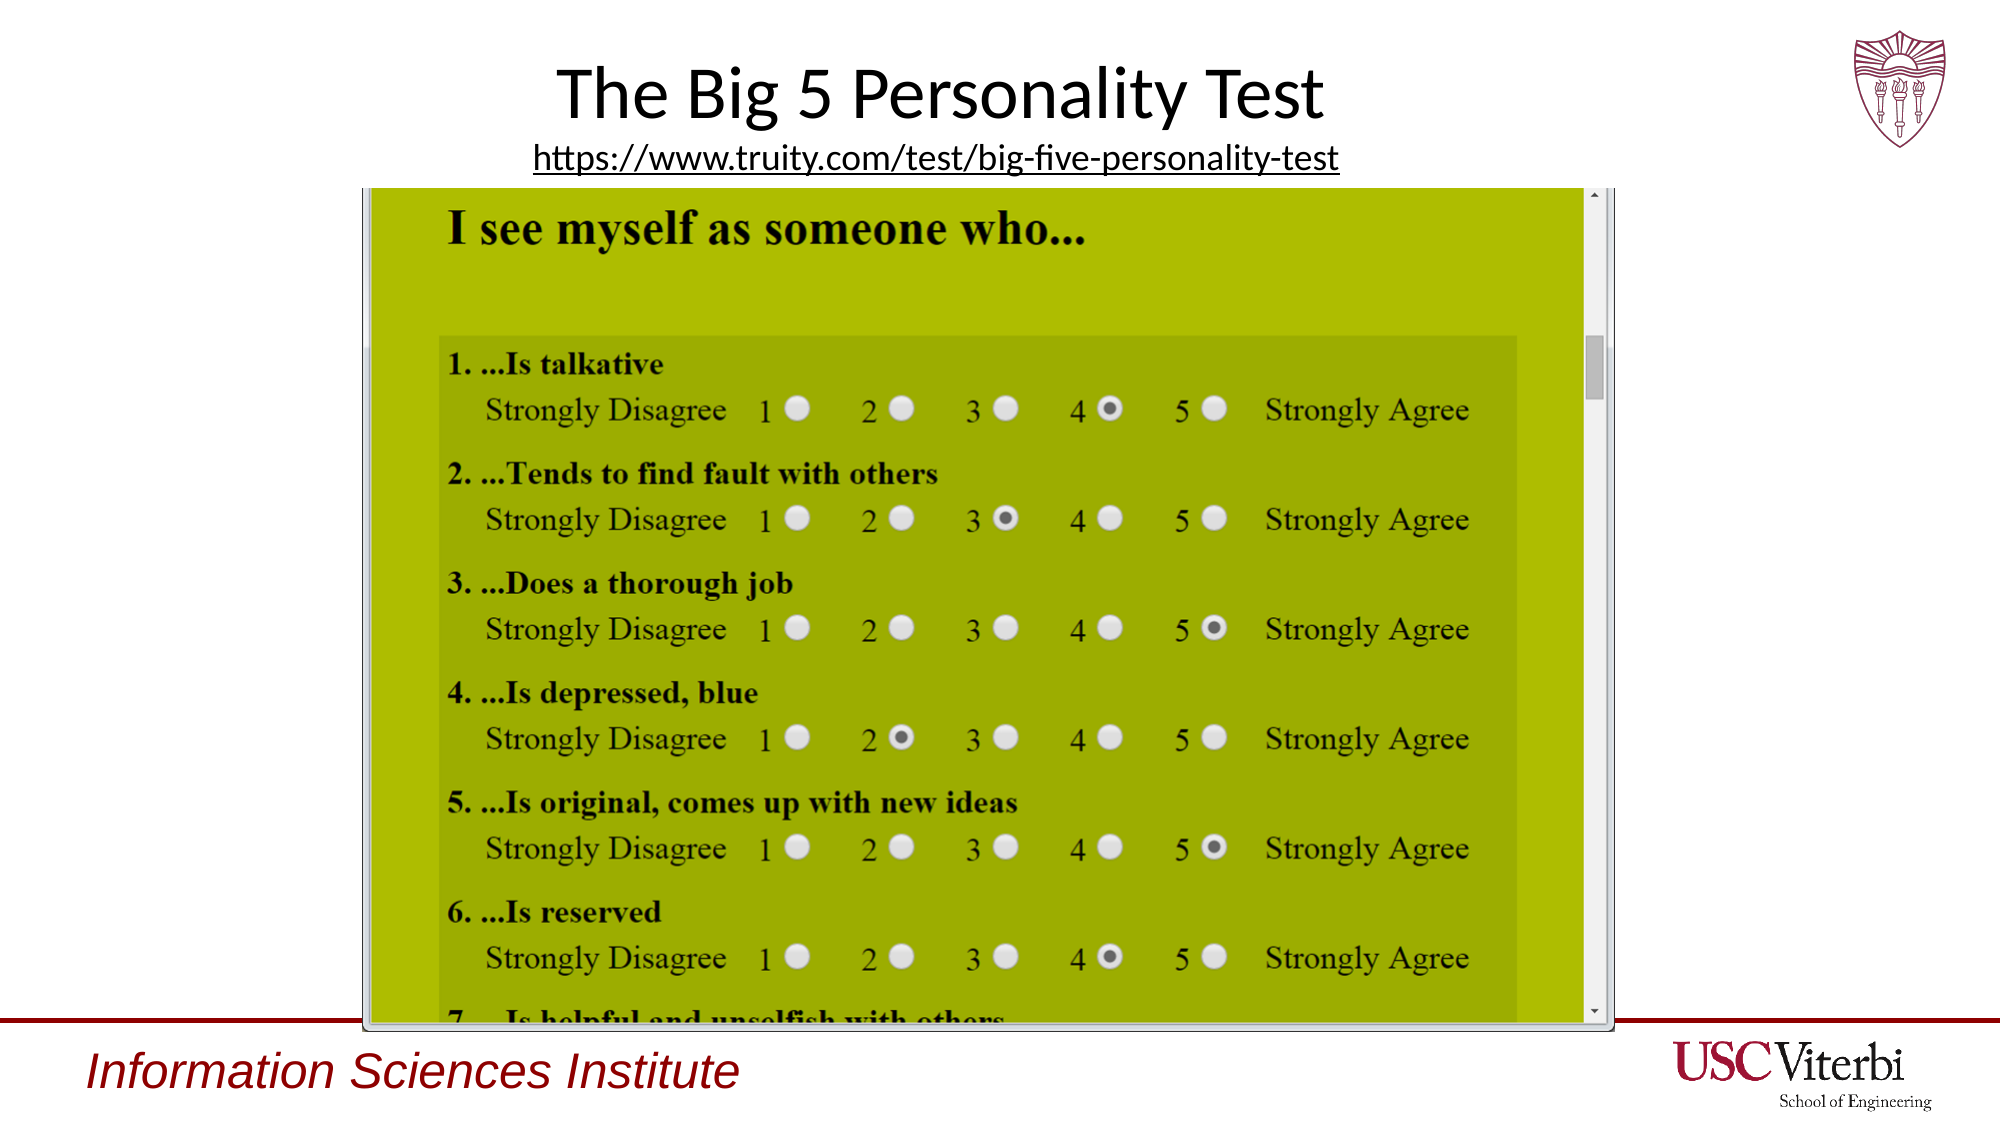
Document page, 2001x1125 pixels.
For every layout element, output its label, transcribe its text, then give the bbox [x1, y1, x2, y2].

picture [361, 188, 1615, 1032]
picture [1824, 13, 1975, 164]
title The Big 5 Personality Test [99, 35, 1783, 141]
text_box https://www.truity.com/test/big-five-personality-test [517, 125, 1366, 186]
picture [1641, 1027, 1964, 1118]
